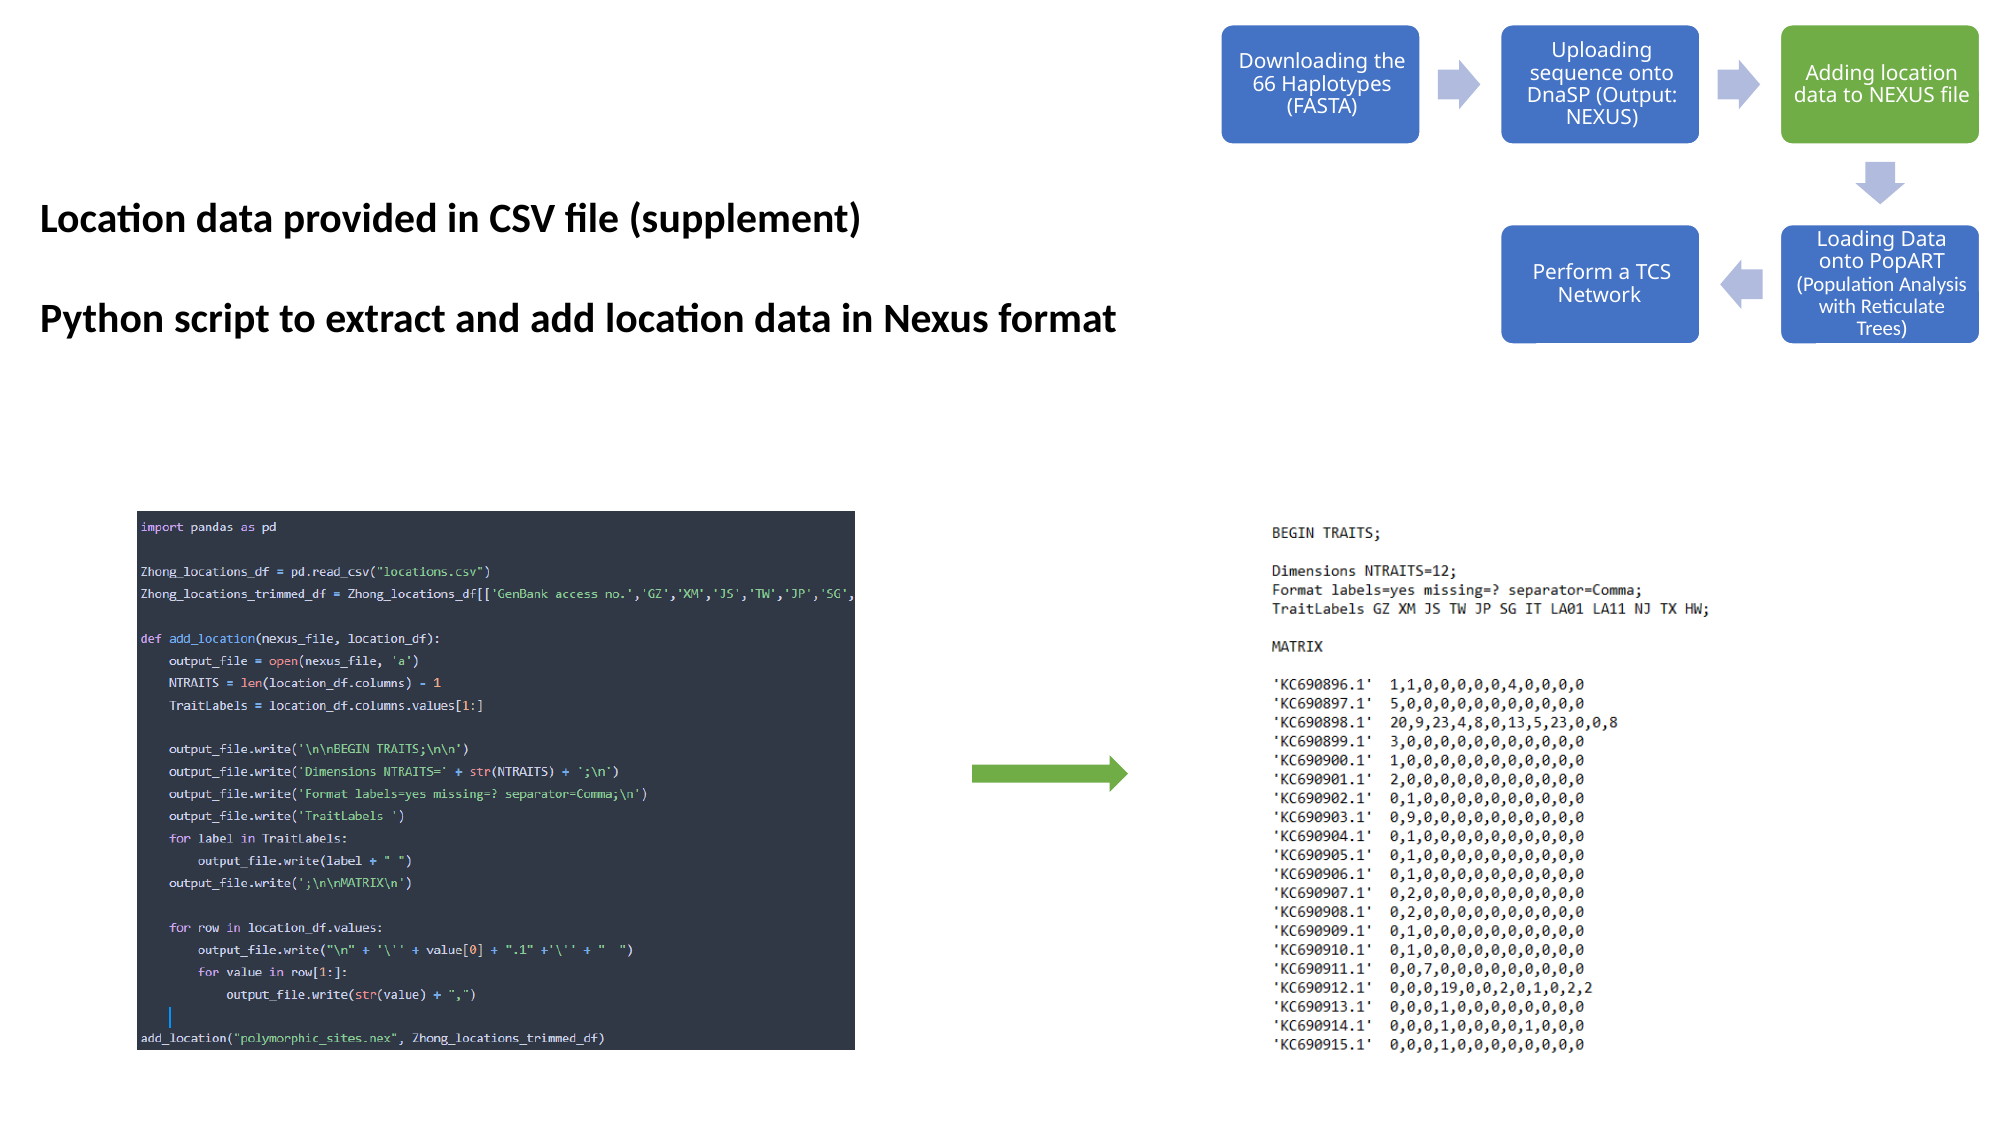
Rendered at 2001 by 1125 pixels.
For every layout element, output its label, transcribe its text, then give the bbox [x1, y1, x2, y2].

picture [1271, 519, 1722, 1058]
picture [137, 511, 855, 1050]
text_box [972, 755, 1129, 793]
text_box Location data provided in CSV file (supplement) Python script to extract and add location data in Nexus format [25, 183, 1263, 449]
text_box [1219, 0, 1981, 370]
